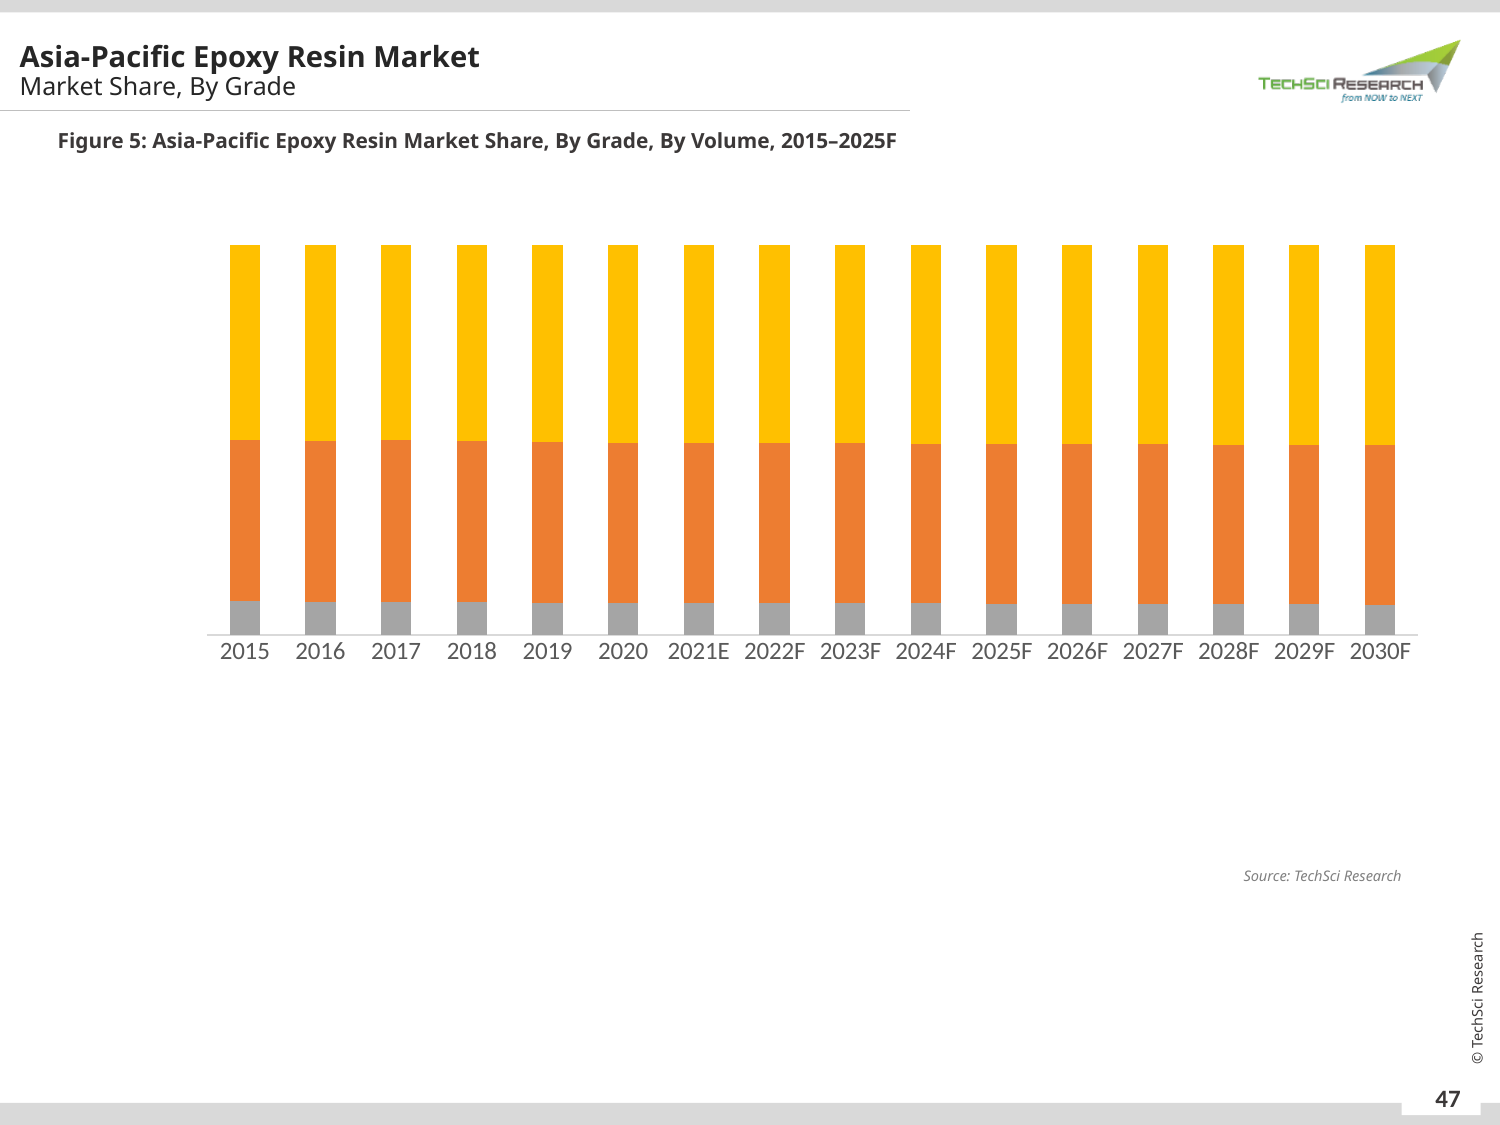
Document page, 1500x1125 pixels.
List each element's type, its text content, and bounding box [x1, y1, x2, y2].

text_box Source: TechSci Research [1033, 859, 1417, 892]
list Asia-Pacific Epoxy Resin Market Market Share, By Grade [4, 21, 1209, 122]
picture [1257, 39, 1461, 104]
chart [4, 167, 1488, 814]
text_box Figure 5: Asia-Pacific Epoxy Resin Market Share, By Grade, By Volume, 2015–2025F [42, 107, 1488, 160]
